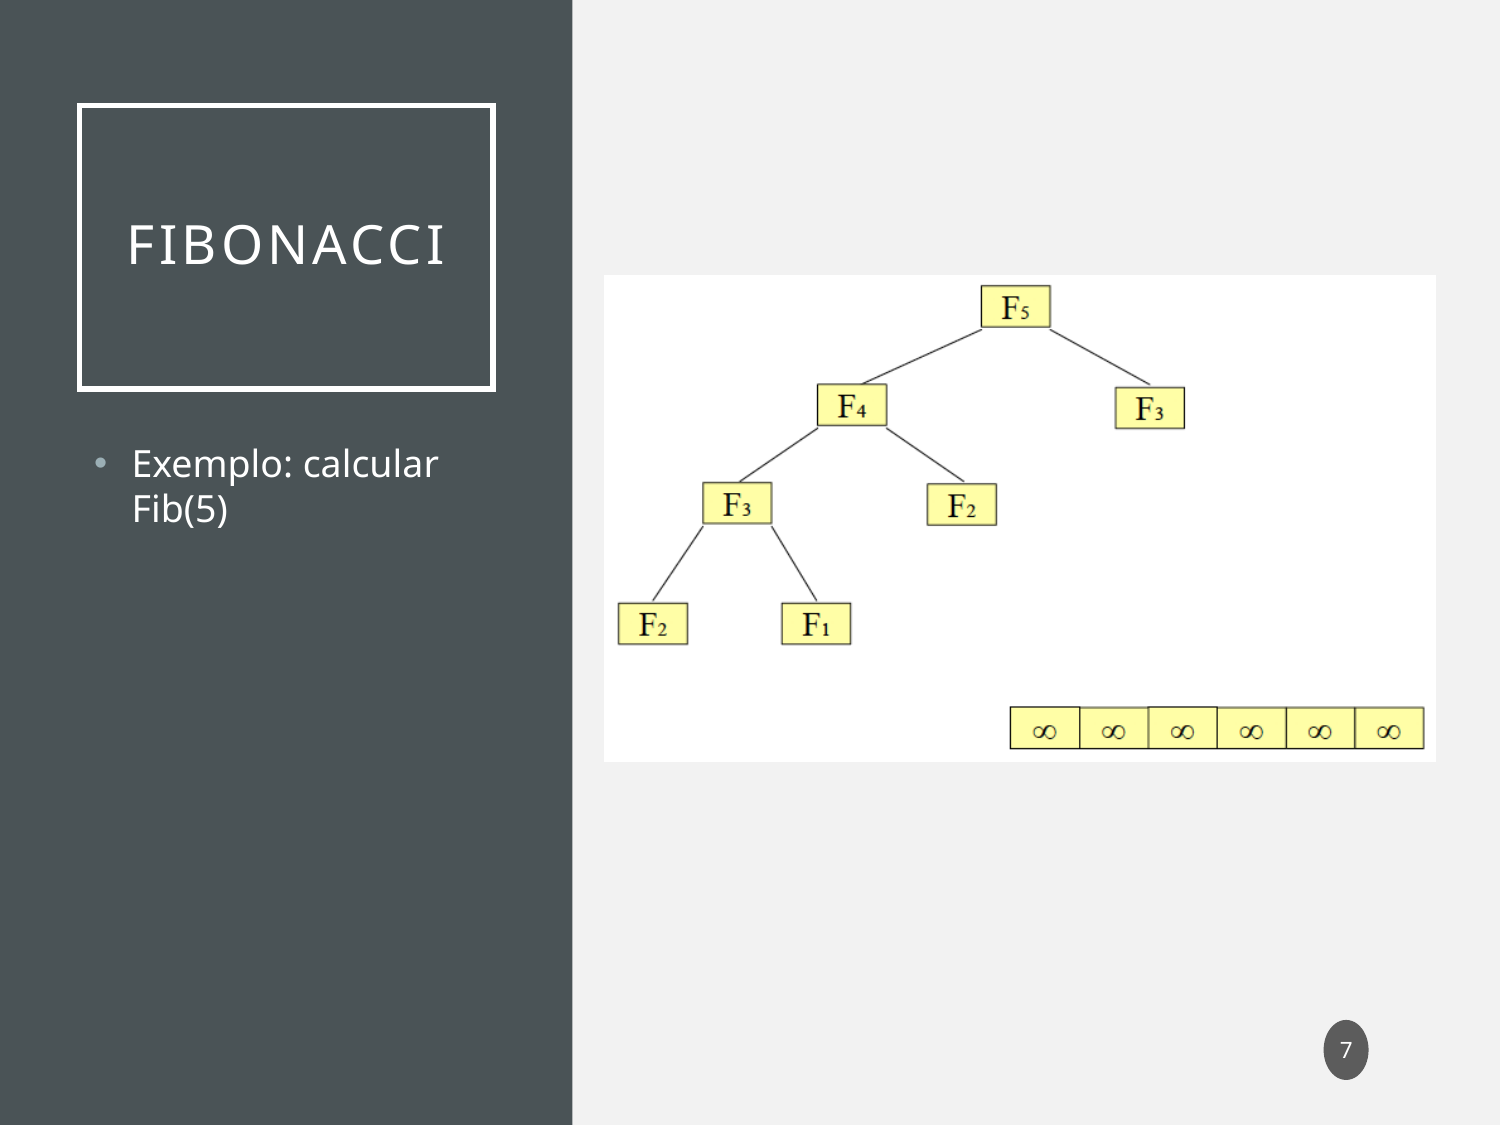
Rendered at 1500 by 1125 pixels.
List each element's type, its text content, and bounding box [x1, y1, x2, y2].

slide_number 7 [1323, 1019, 1369, 1080]
text_box [0, 0, 573, 1125]
list Exemplo: calcular Fib(5) [79, 432, 493, 994]
text_box [573, 0, 1500, 1125]
picture [604, 274, 1436, 762]
title Fibonacci [77, 103, 496, 392]
